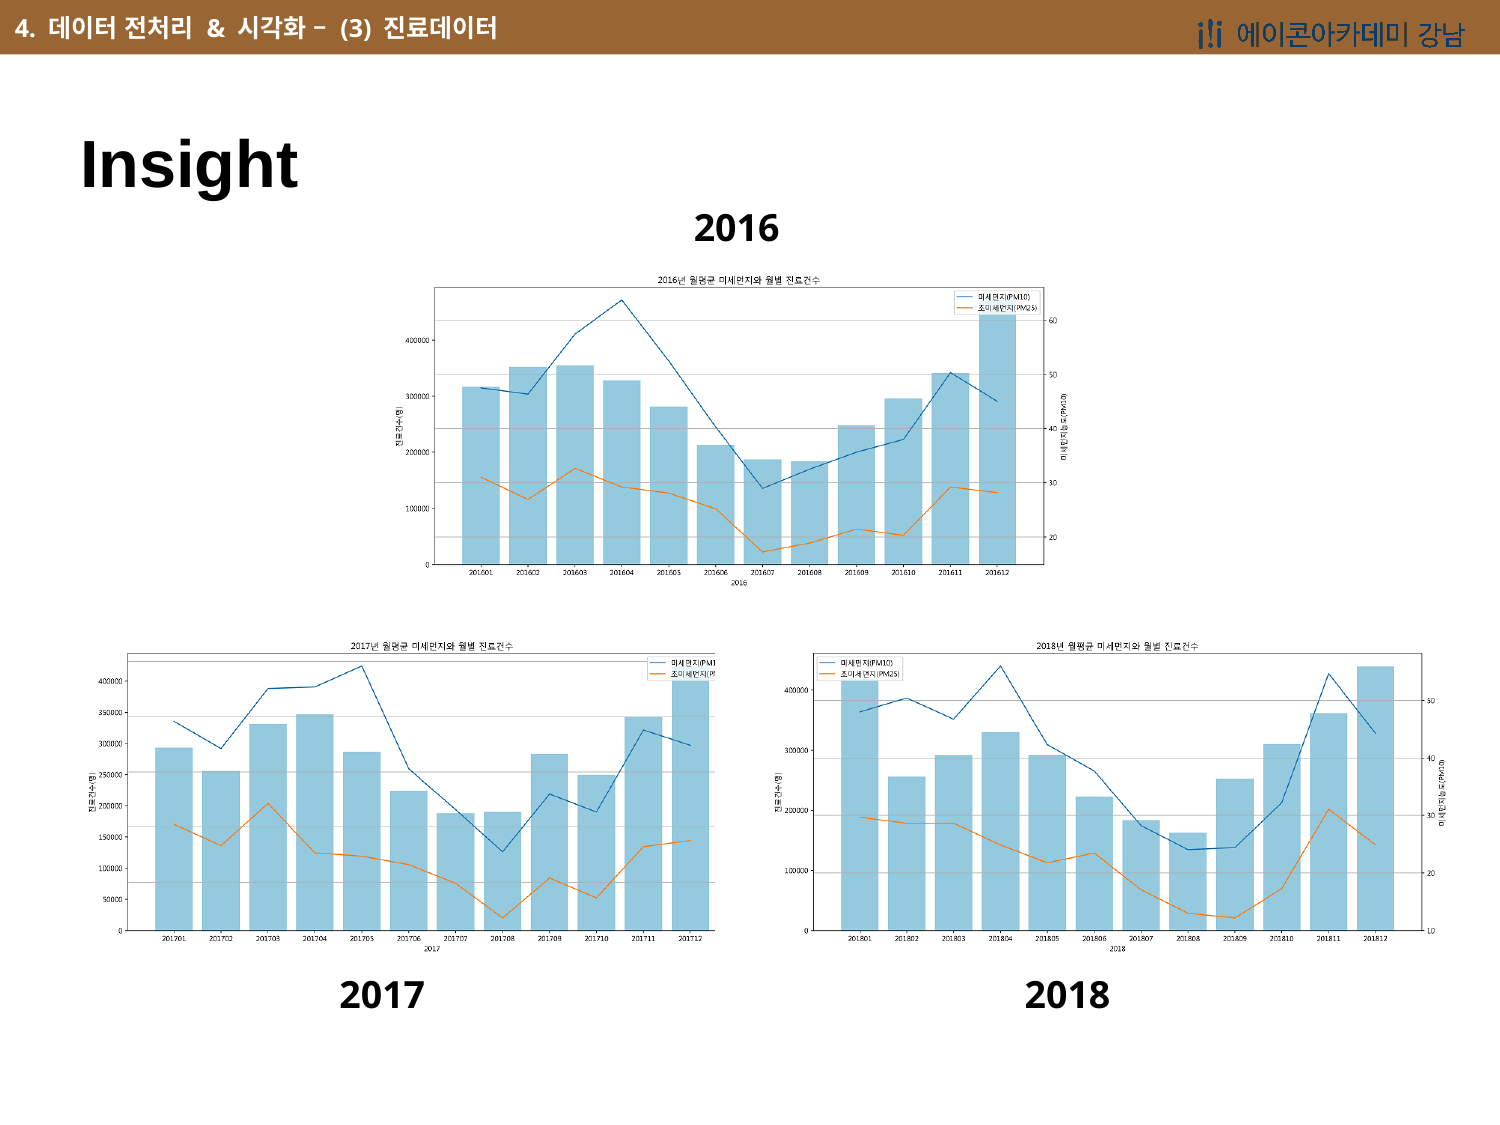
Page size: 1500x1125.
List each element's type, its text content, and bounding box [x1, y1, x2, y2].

text_box 2018 [1009, 984, 1199, 1024]
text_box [0, 0, 1500, 55]
picture [29, 243, 1500, 977]
text_box 2016 [679, 196, 868, 241]
text_box 2017 [324, 984, 514, 1024]
text_box Insight [65, 113, 314, 209]
